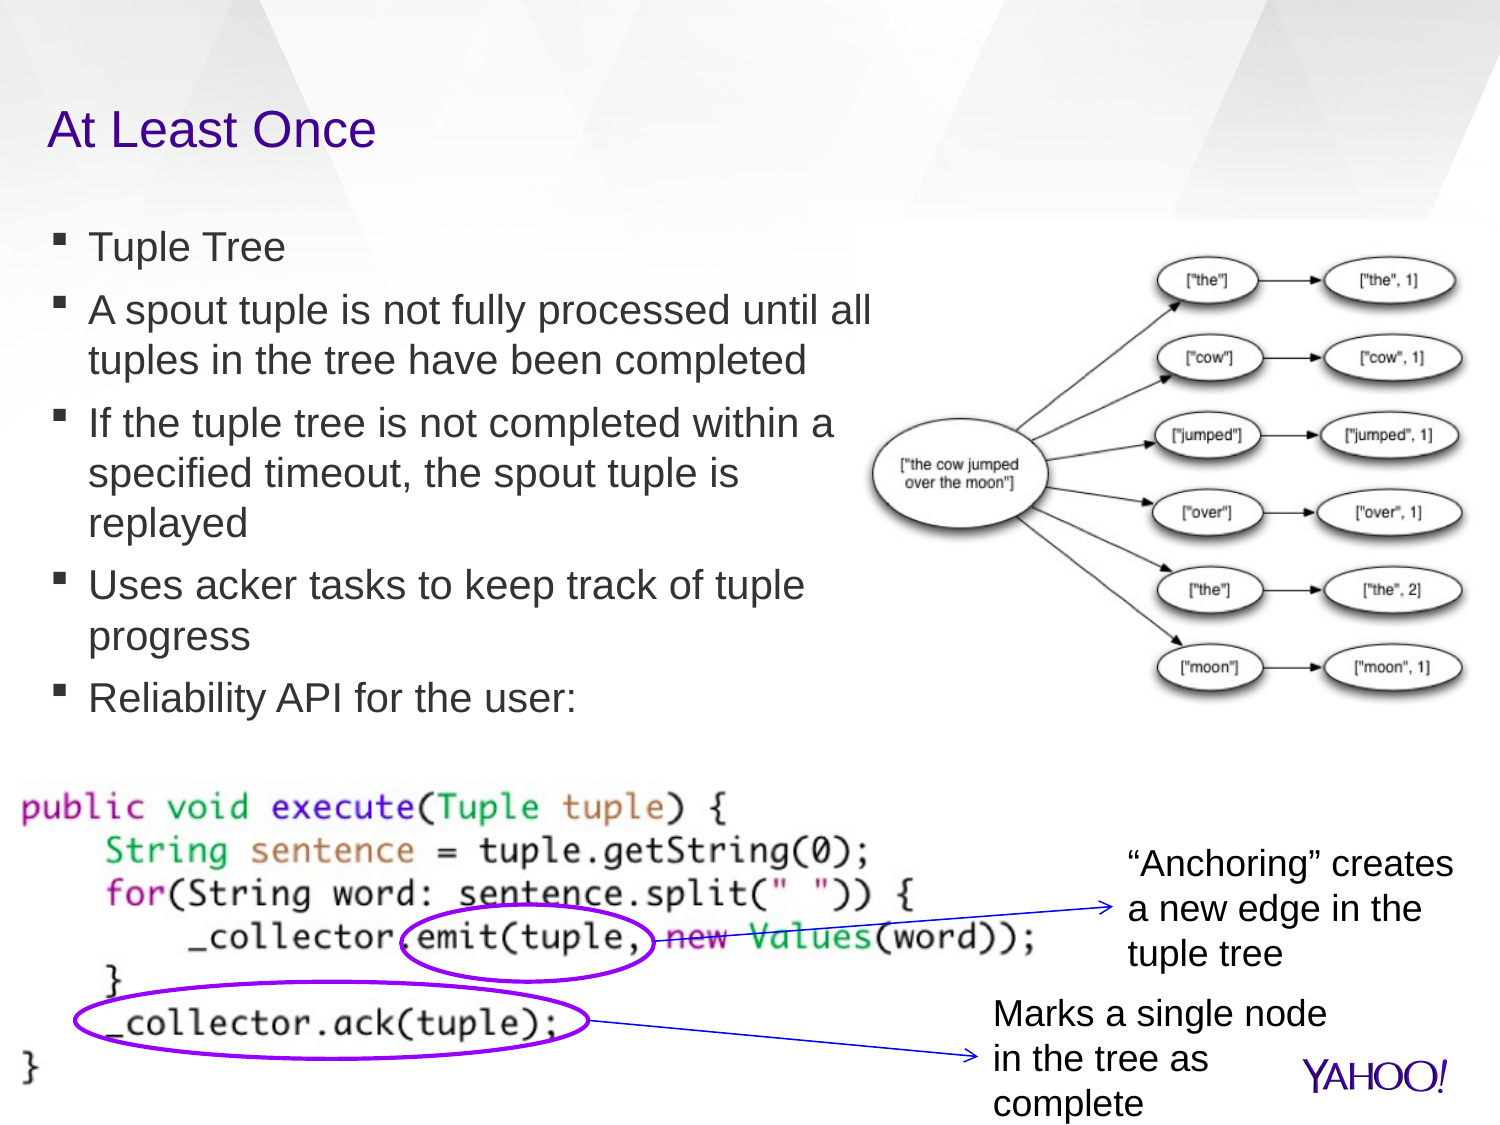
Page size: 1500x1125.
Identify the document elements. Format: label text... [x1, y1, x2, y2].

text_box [400, 831, 1500, 984]
picture [0, 0, 1500, 1125]
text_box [74, 981, 1366, 1125]
picture [1366, 984, 1500, 1125]
title At Least Once [46, 95, 1446, 274]
list Tuple Tree A spout tuple is not fully processed until all tuples in the tree have been completed If the tuple tree is not completed within a specified timeout, the spout tuple is replayed Uses acker tasks to keep track of tuple progress Reliability API for the user: [49, 220, 899, 777]
